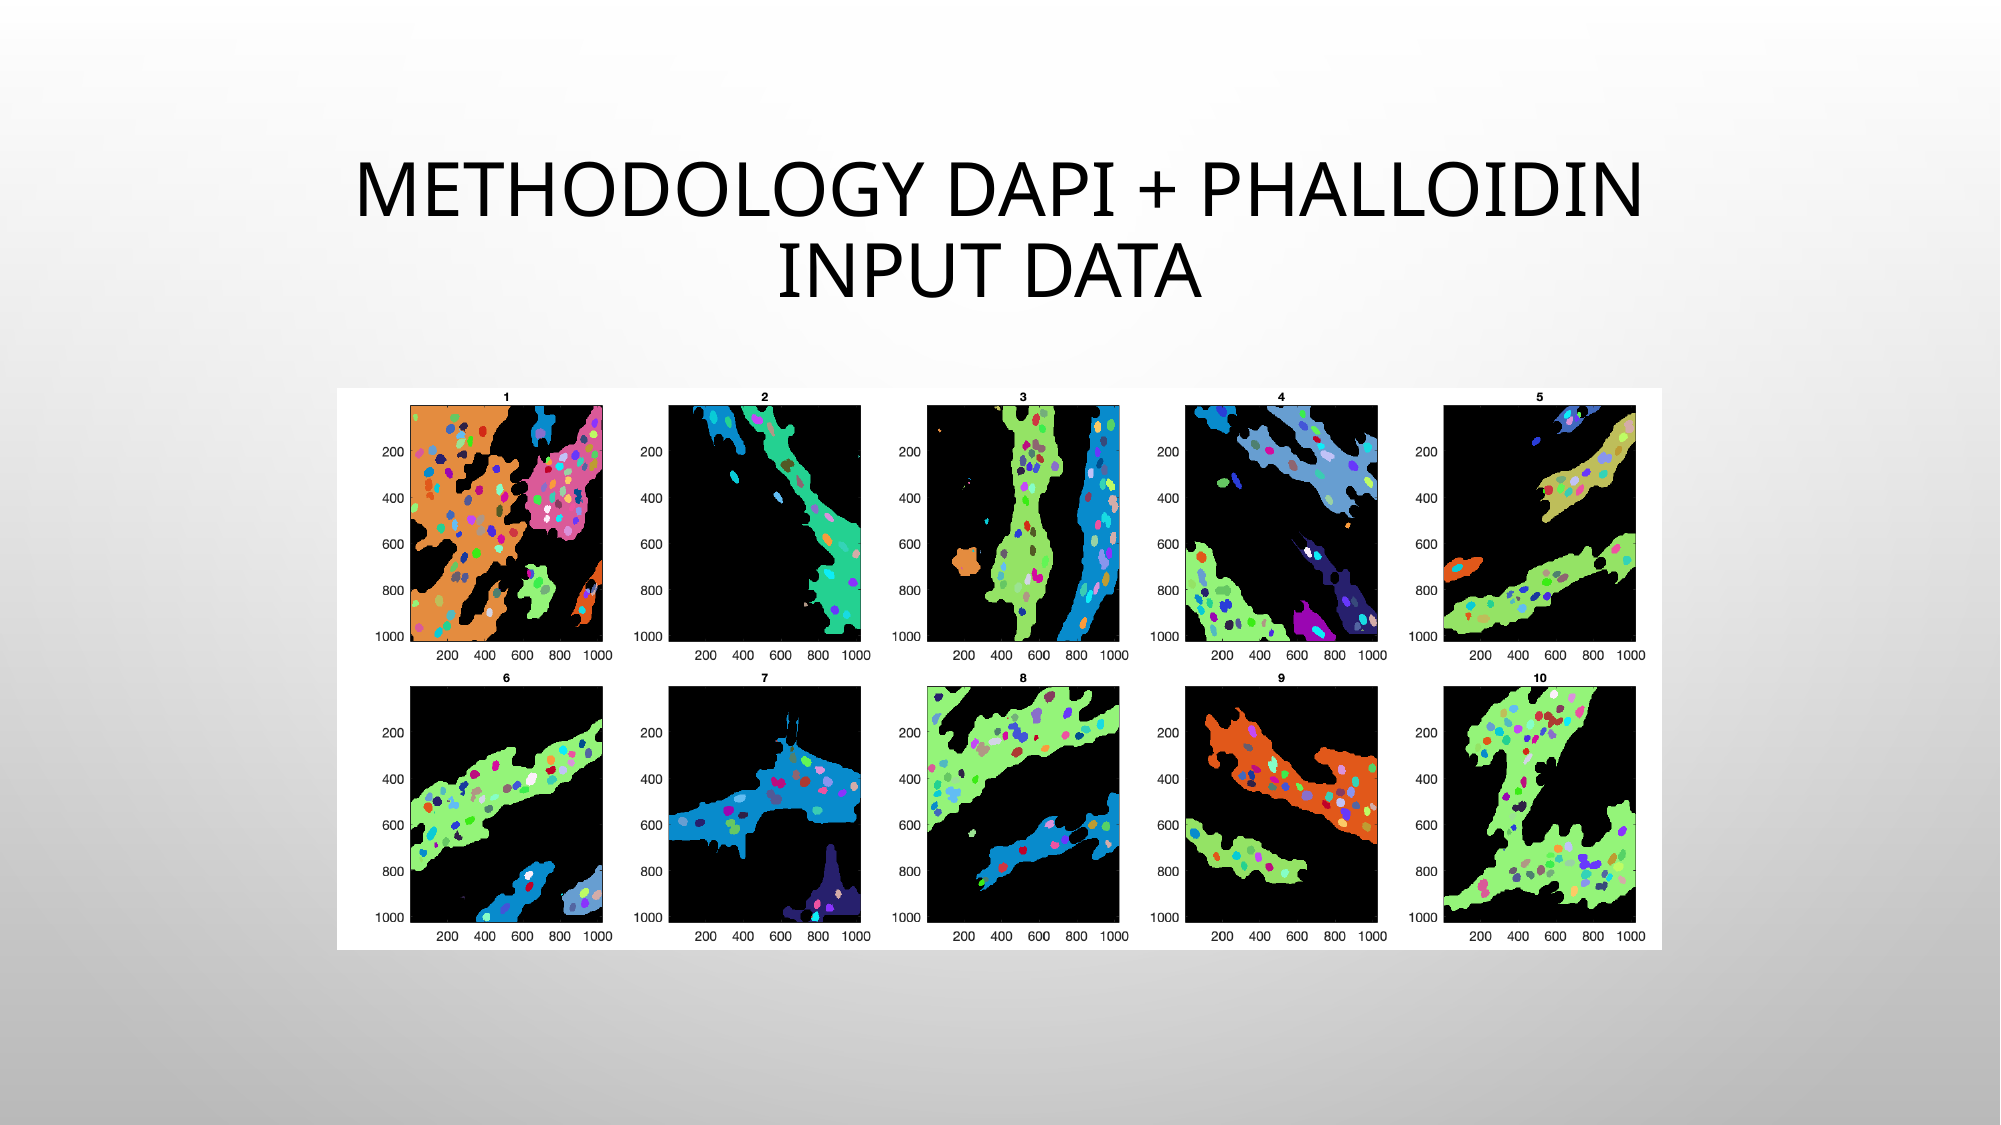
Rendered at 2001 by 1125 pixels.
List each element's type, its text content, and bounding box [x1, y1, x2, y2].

title Methodology DAPI + Phalloidin Input Data [149, 101, 1851, 364]
picture [0, 0, 2000, 1125]
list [337, 387, 1663, 951]
